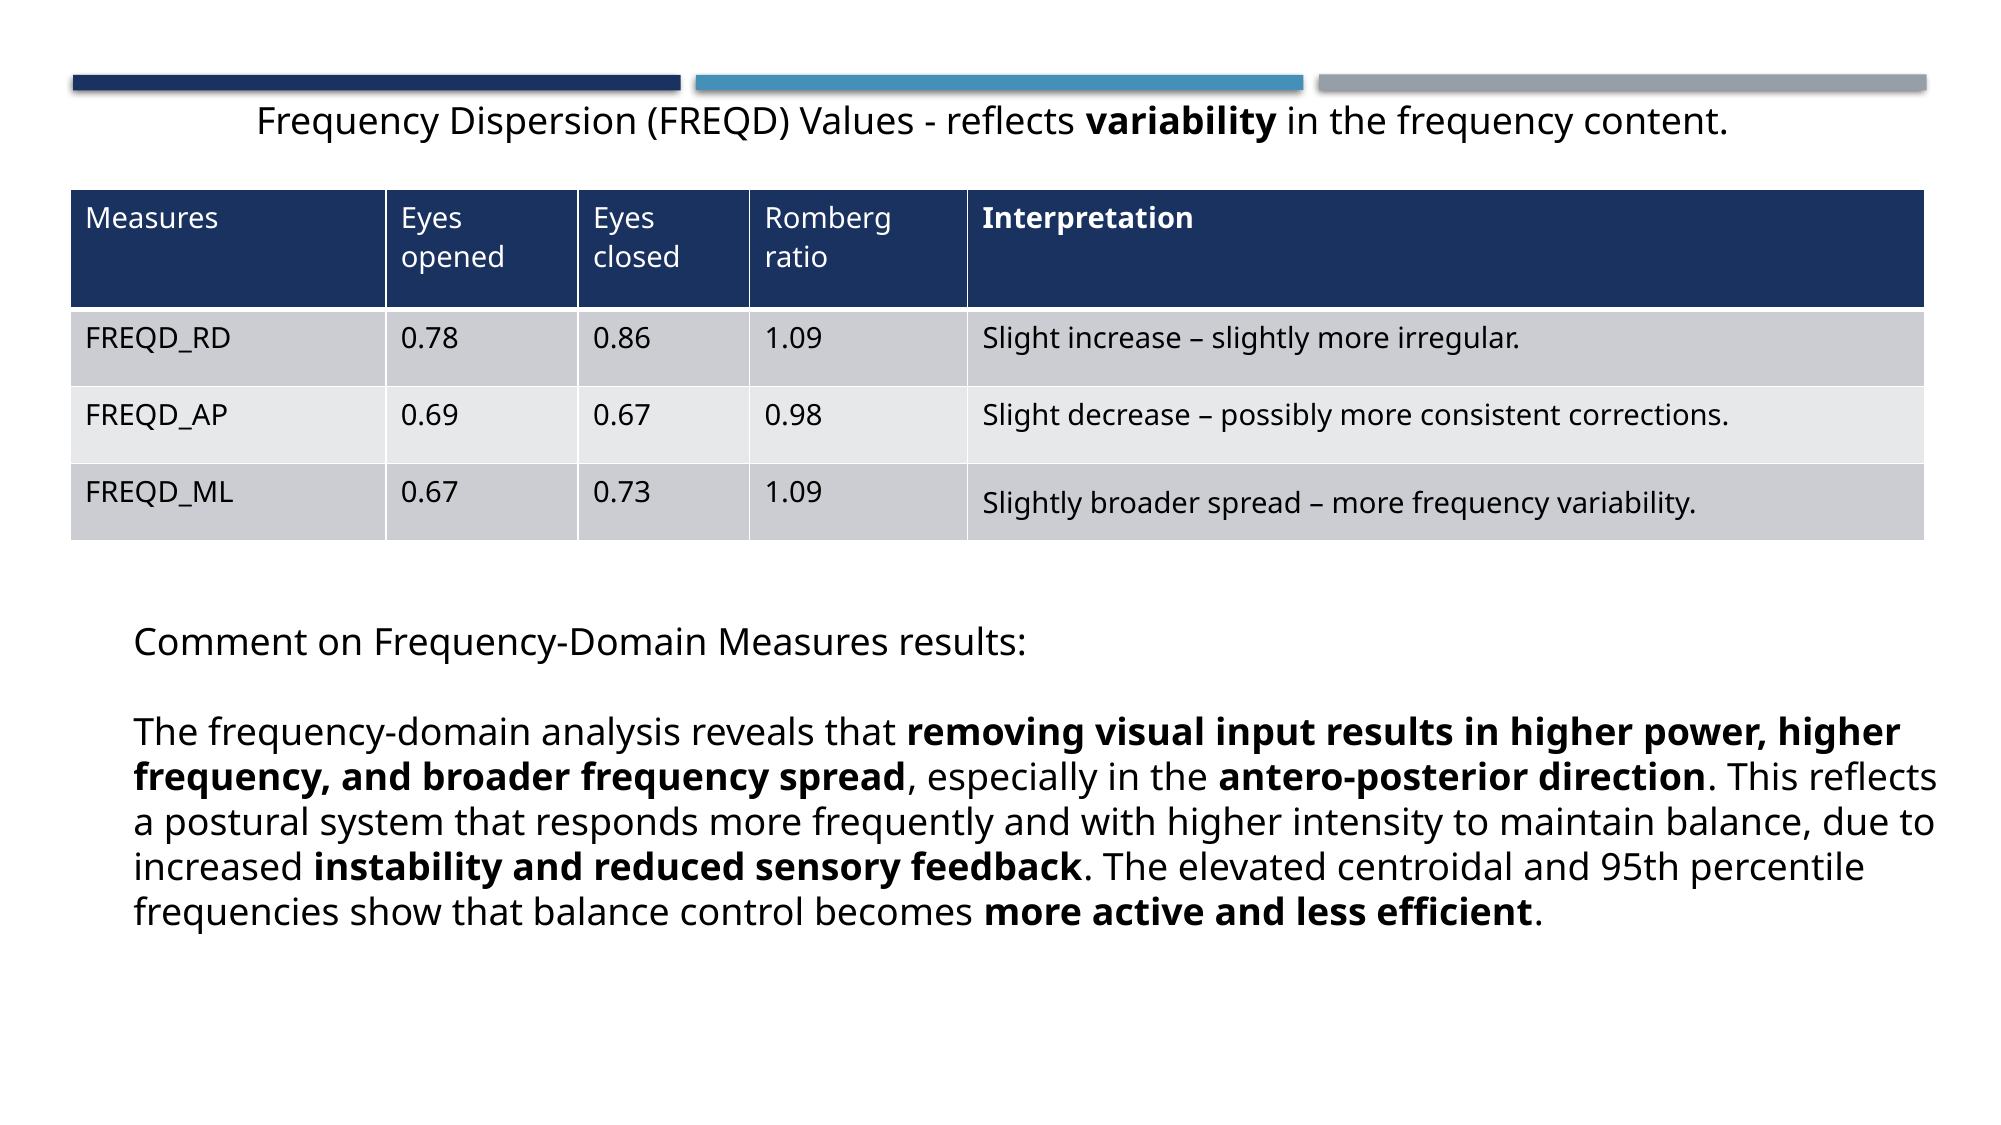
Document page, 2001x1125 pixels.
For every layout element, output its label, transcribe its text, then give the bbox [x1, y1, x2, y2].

table_cell FREQD_AP [71, 387, 385, 463]
table_cell FREQD_ML [71, 464, 385, 540]
table_cell 0.69 [387, 387, 577, 463]
text_box Frequency Dispersion (FREQD) Values - reflects variability in the frequency content. [70, 89, 1925, 150]
table_header Eyes opened [387, 190, 577, 307]
text_box Comment on Frequency-Domain Measures results: The frequency-domain analysis reveals that removing visual input results in higher power, higher frequency, and broader frequency spread, especially in the antero-posterior direction. This reflects a postural system that responds more frequently and with higher intensity to maintain balance, due to increased instability and reduced sensory feedback. The elevated centroidal and 95th percentile frequencies show that balance control becomes more active and less efficient. [118, 565, 1969, 1031]
table_cell Slightly broader spread – more frequency variability. [968, 464, 1924, 540]
table_cell 1.09 [750, 312, 967, 386]
table_cell Slight increase – slightly more irregular. [968, 312, 1924, 386]
table_cell 0.98 [750, 387, 967, 463]
table_header Romberg ratio [750, 190, 967, 307]
table_cell 0.67 [387, 464, 577, 540]
table_cell 0.73 [579, 464, 749, 540]
table_cell 0.78 [387, 312, 577, 386]
table_header Measures [71, 190, 385, 307]
table_cell FREQD_RD [71, 312, 385, 386]
table_cell 0.86 [579, 312, 749, 386]
table_cell Slight decrease – possibly more consistent corrections. [968, 387, 1924, 463]
table_cell 0.67 [579, 387, 749, 463]
table_header Interpretation [968, 190, 1924, 307]
table_header Eyes closed [579, 190, 749, 307]
table_cell 1.09 [750, 464, 967, 540]
